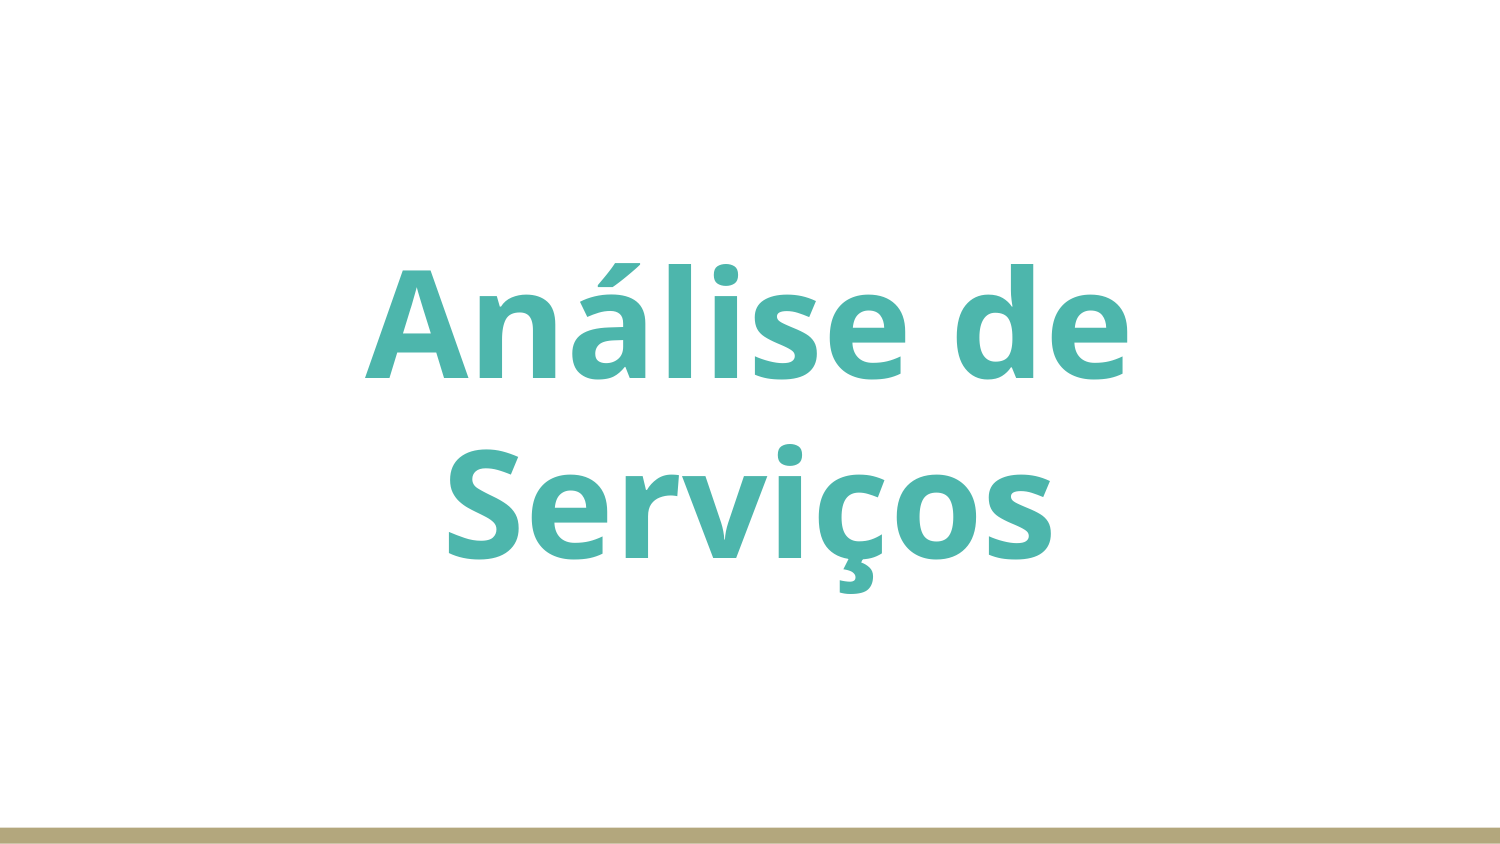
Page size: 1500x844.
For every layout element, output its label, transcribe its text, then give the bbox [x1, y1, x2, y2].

title Análise de Serviços [51, 214, 1449, 603]
